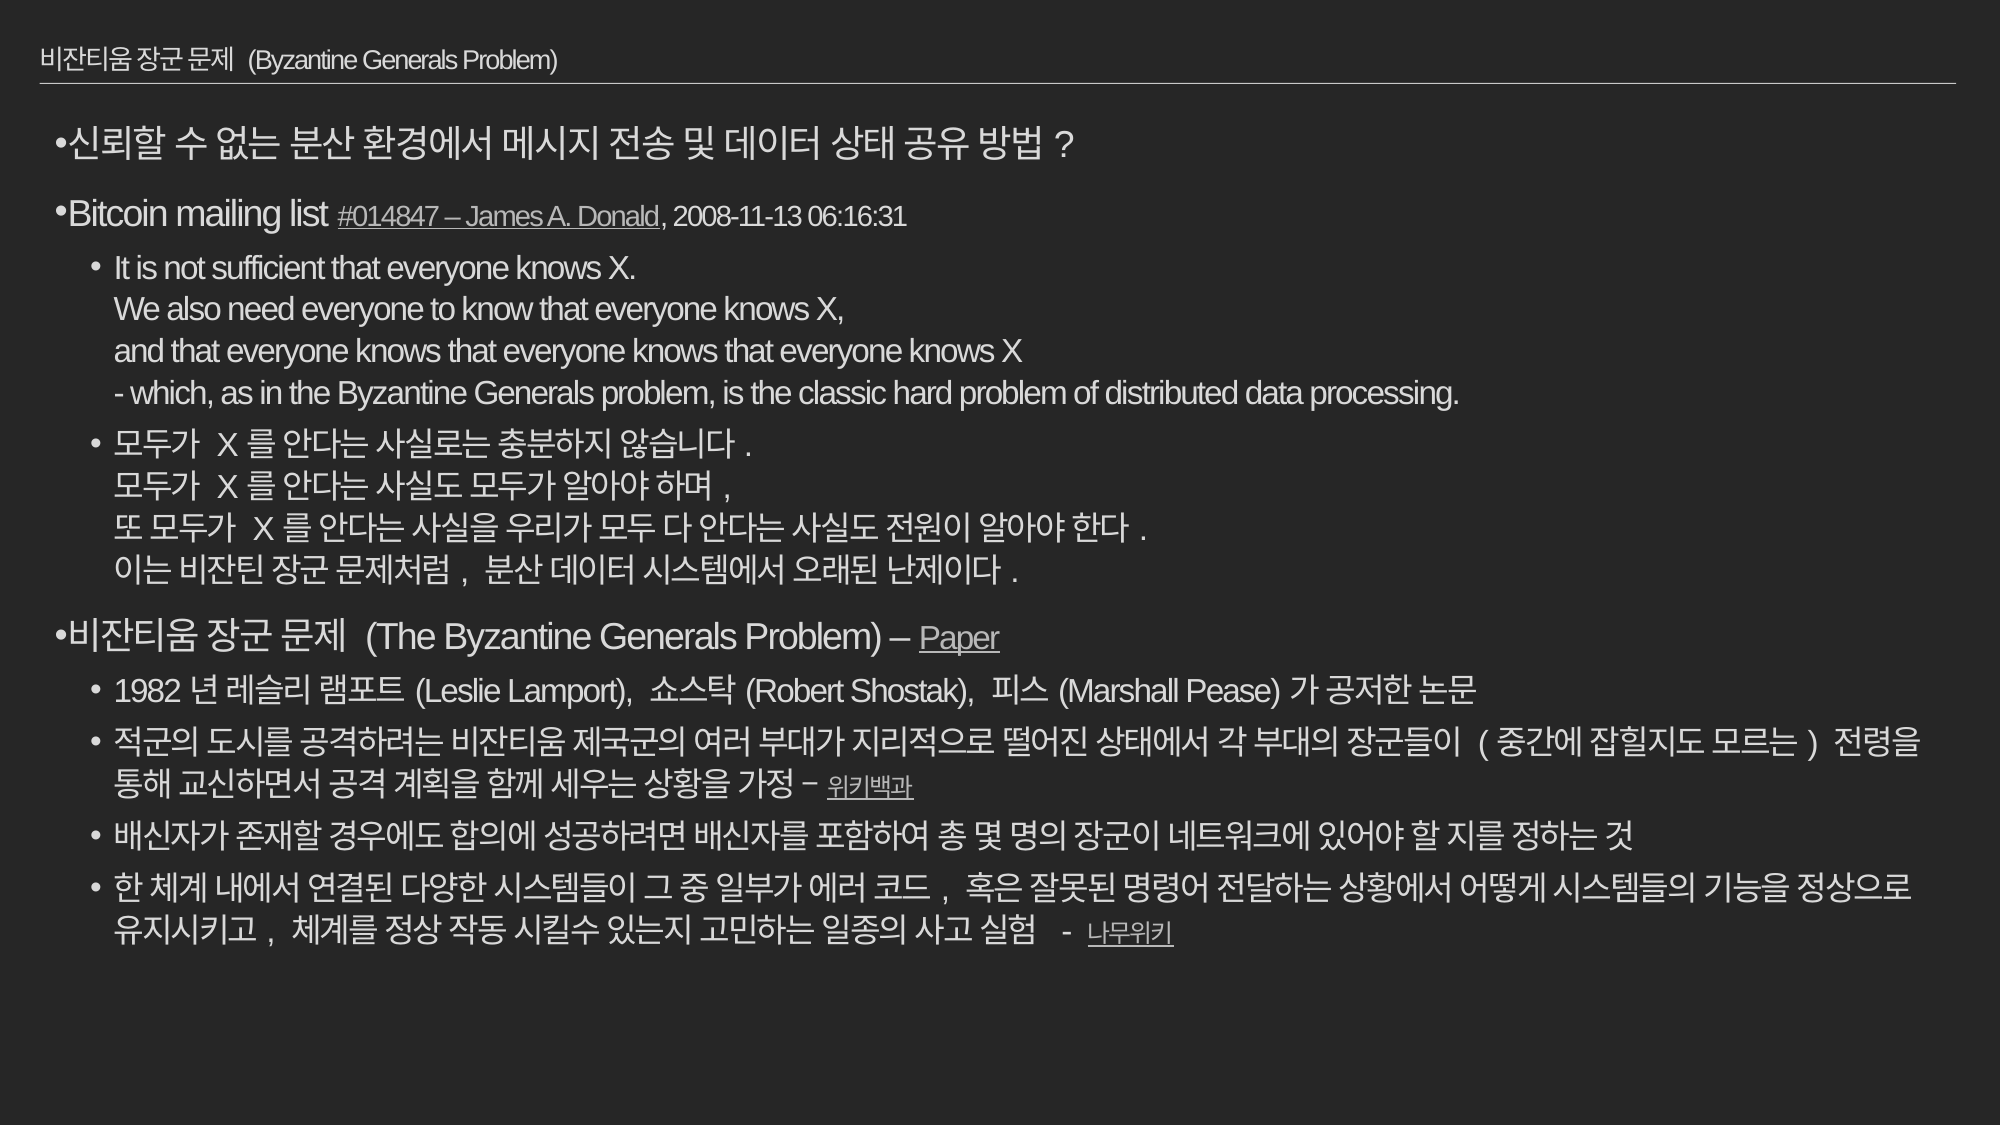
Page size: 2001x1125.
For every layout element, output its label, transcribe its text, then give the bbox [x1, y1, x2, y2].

text_box 신뢰할 수 없는 분산 환경에서 메시지 전송 및 데이터 상태 공유 방법? Bitcoin mailing list #014847 – James A. Donald, 2008-11-13 06:16:31 It is not sufficient that everyone knows X. We also need everyone to know that everyone knows X, and that everyone knows that everyone knows that everyone knows X - which, as in the Byzantine Generals problem, is the classic hard problem of distributed data processing. 모두가 X를 안다는 사실로는 충분하지 않습니다. 모두가 X를 안다는 사실도 모두가 알아야 하며, 또 모두가 X를 안다는 사실을 우리가 모두 다 안다는 사실도 전원이 알아야 한다. 이는 비잔틴 장군 문제처럼, 분산 데이터 시스템에서 오래된 난제이다. 비잔티움 장군 문제 (The Byzantine Generals Problem) – Paper 1982년 레슬리 램포트(Leslie Lamport), 쇼스탁(Robert Shostak), 피스(Marshall Pease)가 공저한 논문 적군의 도시를 공격하려는 비잔티움 제국군의 여러 부대가 지리적으로 떨어진 상태에서 각 부대의 장군들이 (중간에 잡힐지도 모르는) 전령을 통해 교신하면서 공격 계획을 함께 세우는 상황을 가정 – 위키백과 배신자가 존재할 경우에도 합의에 성공하려면 배신자를 포함하여 총 몇 명의 장군이 네트워크에 있어야 할 지를 정하는 것 한 체계 내에서 연결된 다양한 시스템들이 그 중 일부가 에러 코드, 혹은 잘못된 명령어 전달하는 상황에서 어떻게 시스템들의 기능을 정상으로 유지시키고, 체계를 정상 작동 시킬수 있는지 고민하는 일종의 사고 실험 - 나무위키 [39, 110, 1957, 1100]
title 비잔티움 장군 문제 (Byzantine Generals Problem) [39, 31, 1961, 84]
